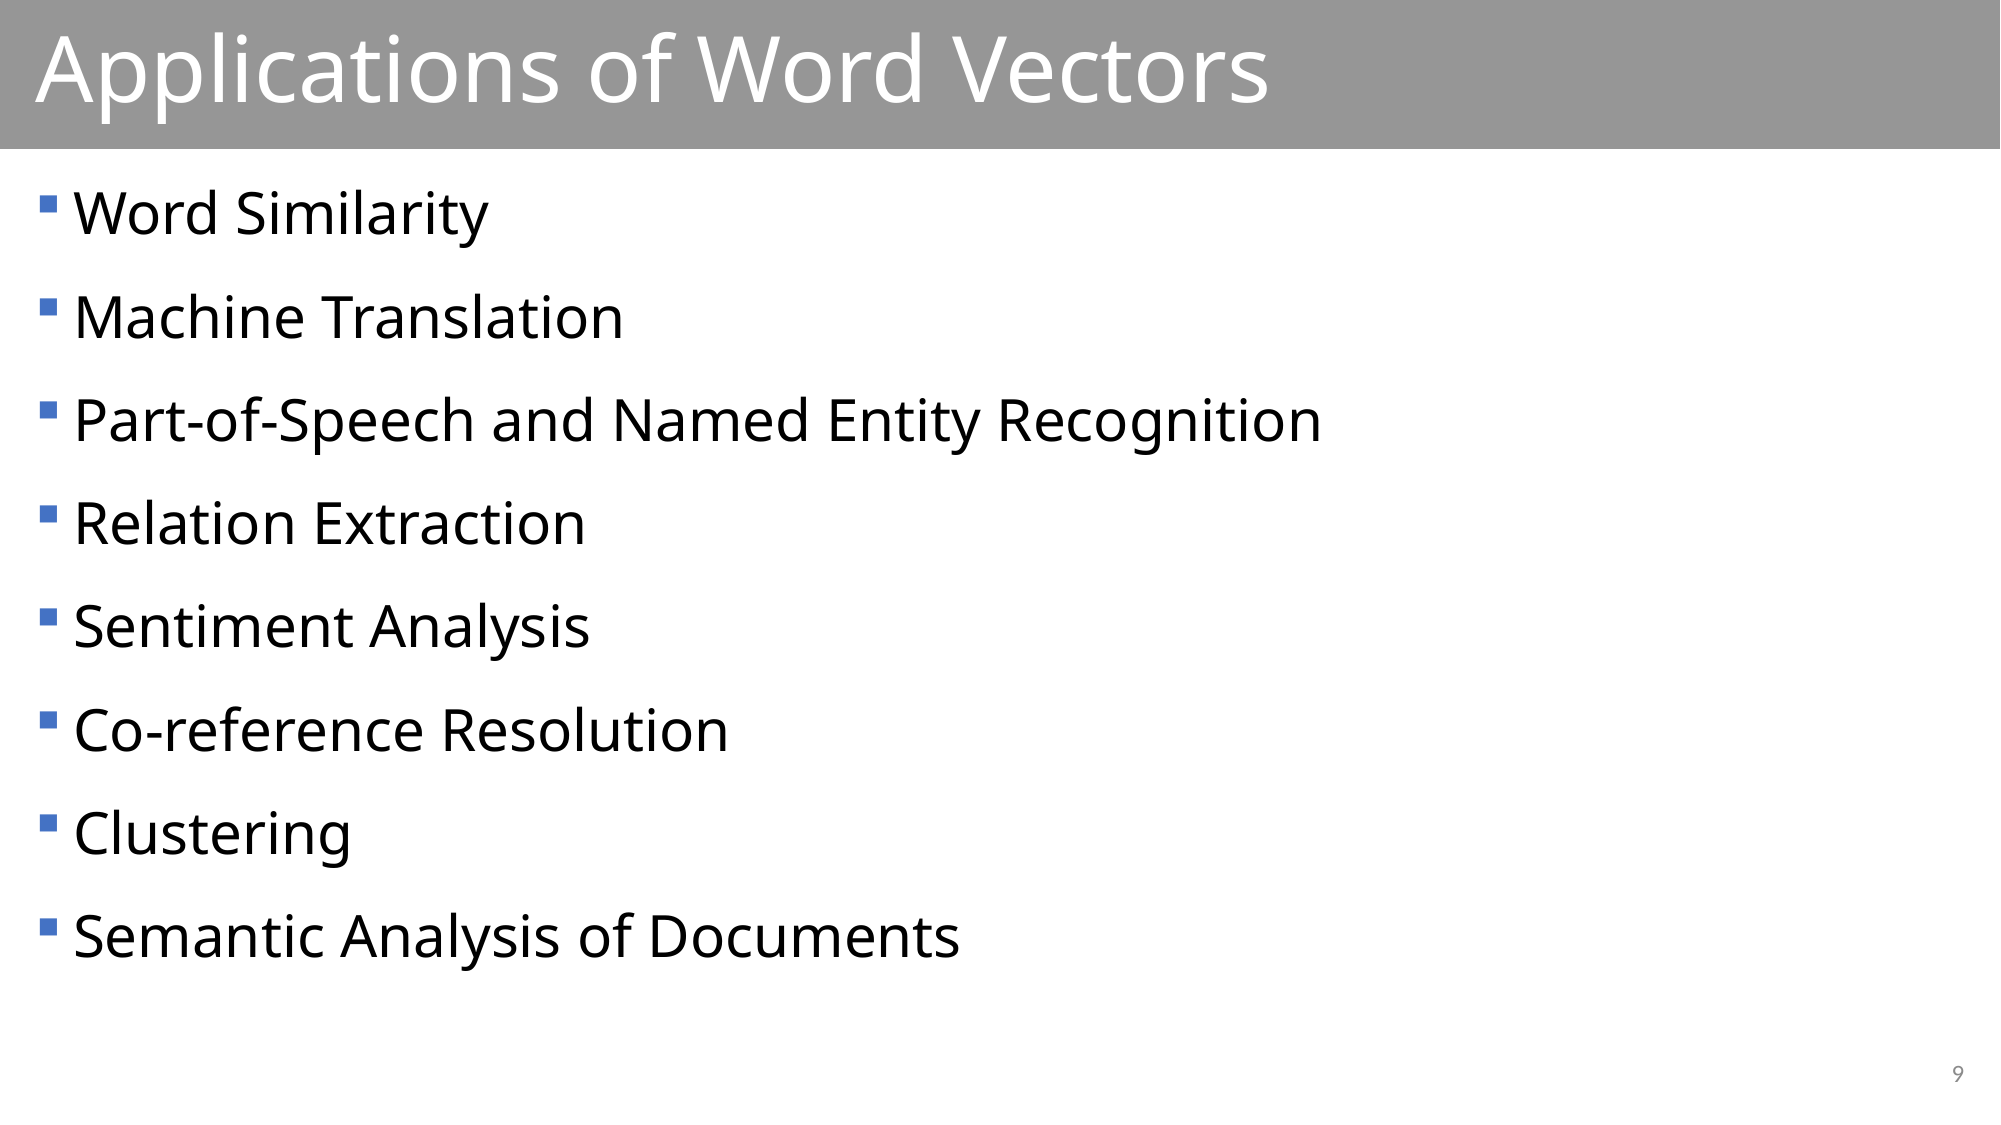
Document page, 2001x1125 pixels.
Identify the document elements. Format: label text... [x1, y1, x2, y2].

slide_number 9 [1529, 1042, 1980, 1103]
title Applications of Word Vectors [20, 4, 1980, 142]
list Word Similarity Machine Translation Part-of-Speech and Named Entity Recognition Relation Extraction Sentiment Analysis Co-reference Resolution Clustering Semantic Analysis of Documents [20, 169, 1980, 1014]
